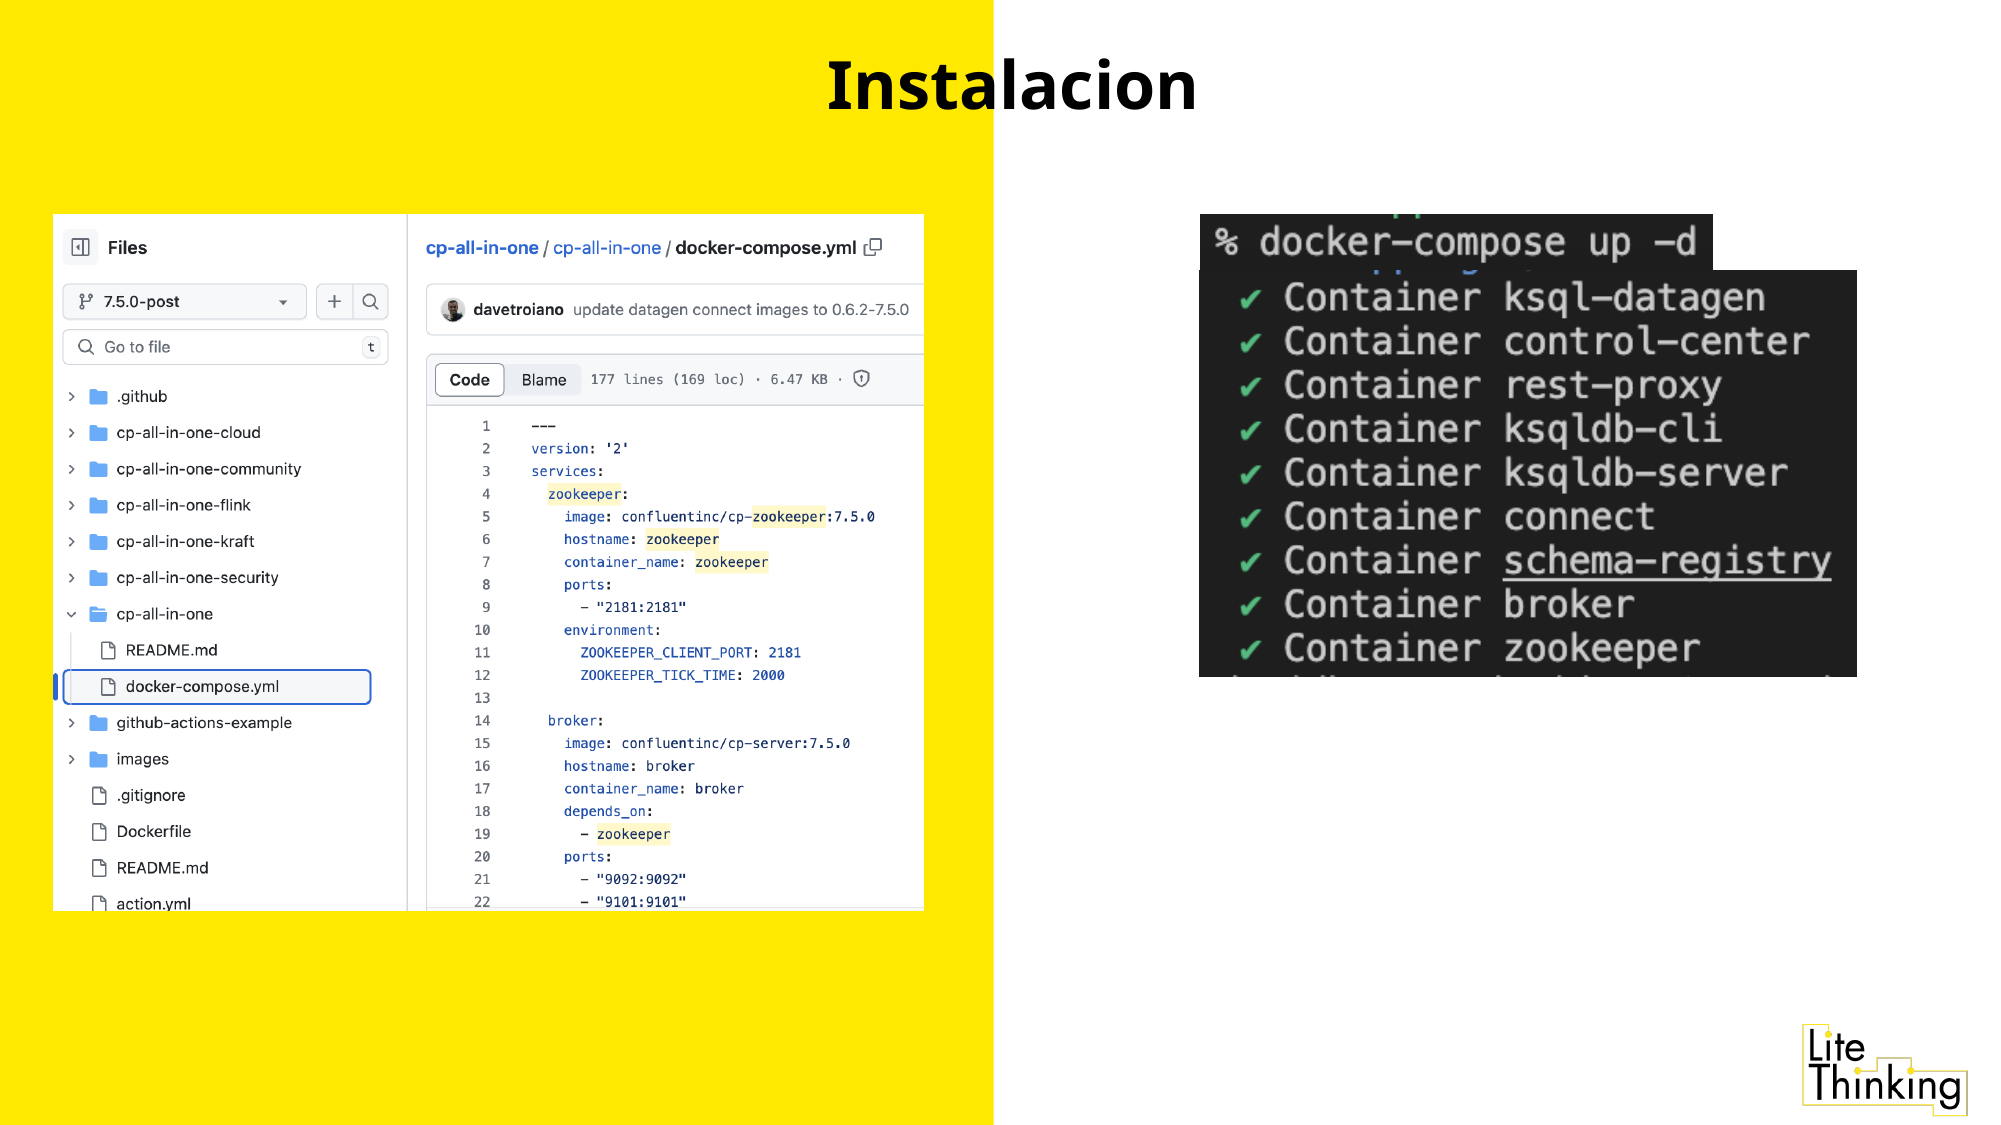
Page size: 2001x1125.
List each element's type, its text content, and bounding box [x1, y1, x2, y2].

picture [1779, 1014, 1982, 1125]
text_box Instalacion [53, 35, 1974, 130]
picture [52, 214, 925, 911]
picture [1199, 214, 1857, 677]
text_box [0, 0, 995, 1125]
